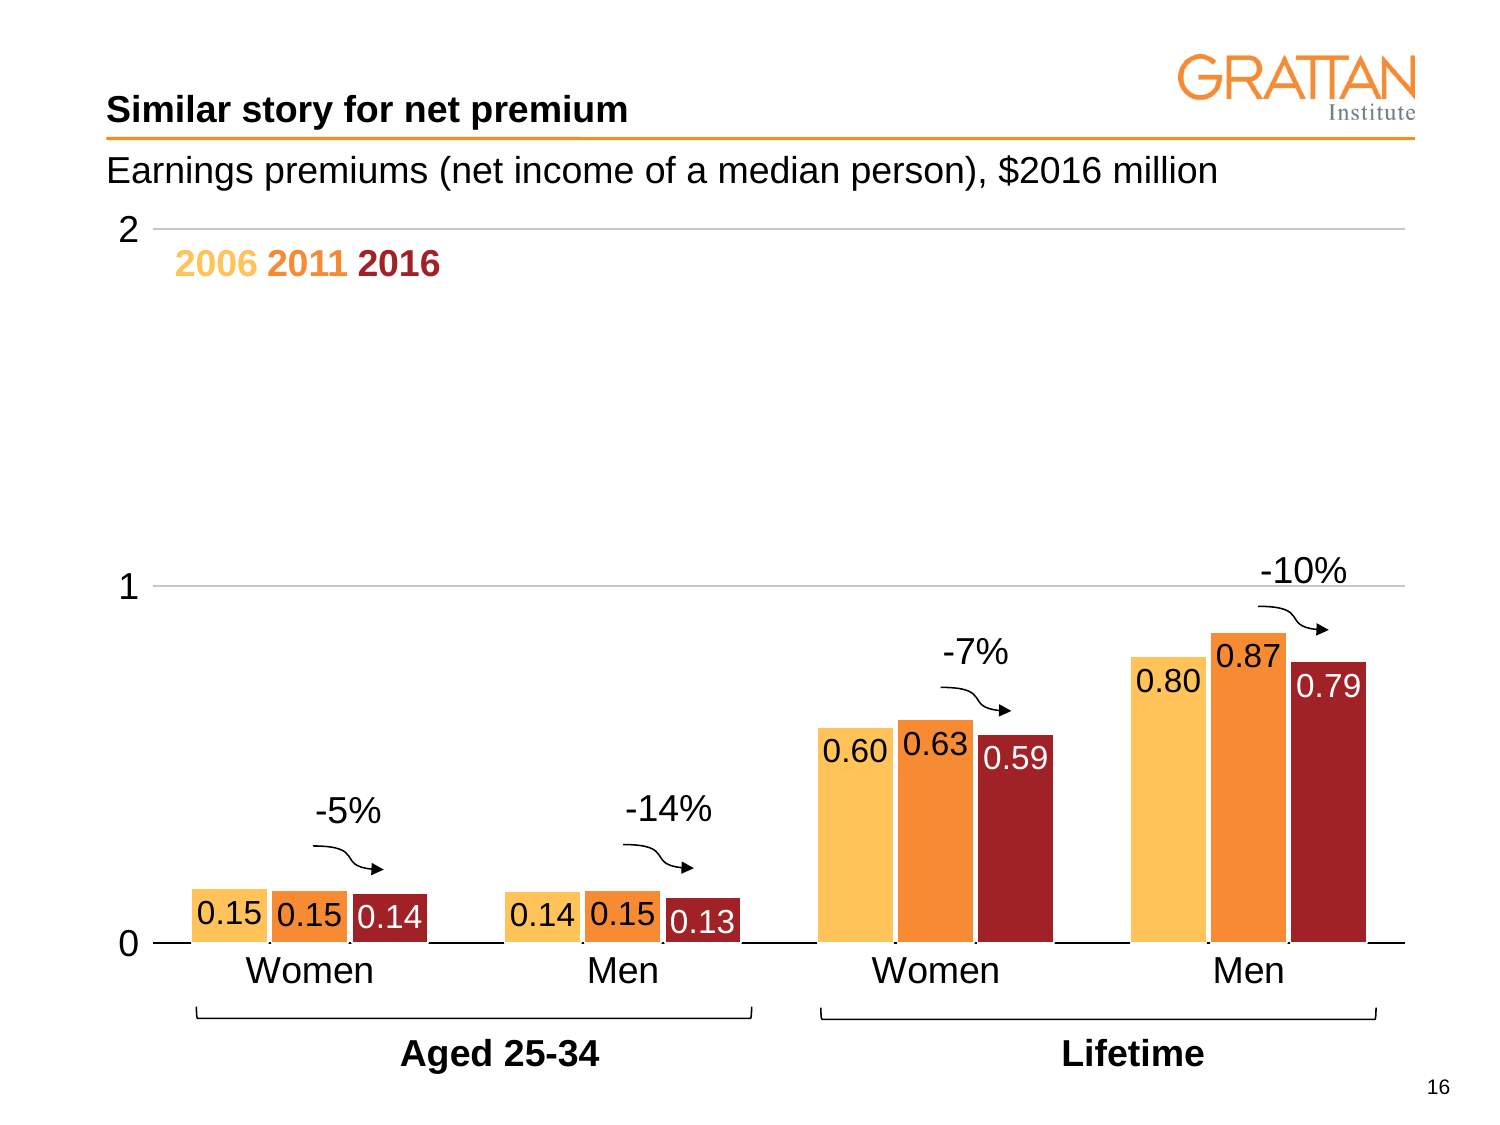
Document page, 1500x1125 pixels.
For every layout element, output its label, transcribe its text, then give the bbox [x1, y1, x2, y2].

text_box Lifetime [1046, 1021, 1220, 1082]
list Earnings premiums (net income of a median person), $2016 million [105, 145, 1416, 190]
chart [91, 191, 1433, 1008]
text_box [1257, 606, 1329, 631]
text_box Aged 25-34 [385, 1021, 615, 1082]
text_box [821, 1016, 1376, 1020]
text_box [622, 844, 695, 869]
picture [1178, 54, 1415, 120]
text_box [940, 687, 1012, 712]
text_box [312, 845, 384, 870]
title Similar story for net premium [105, 84, 1154, 131]
